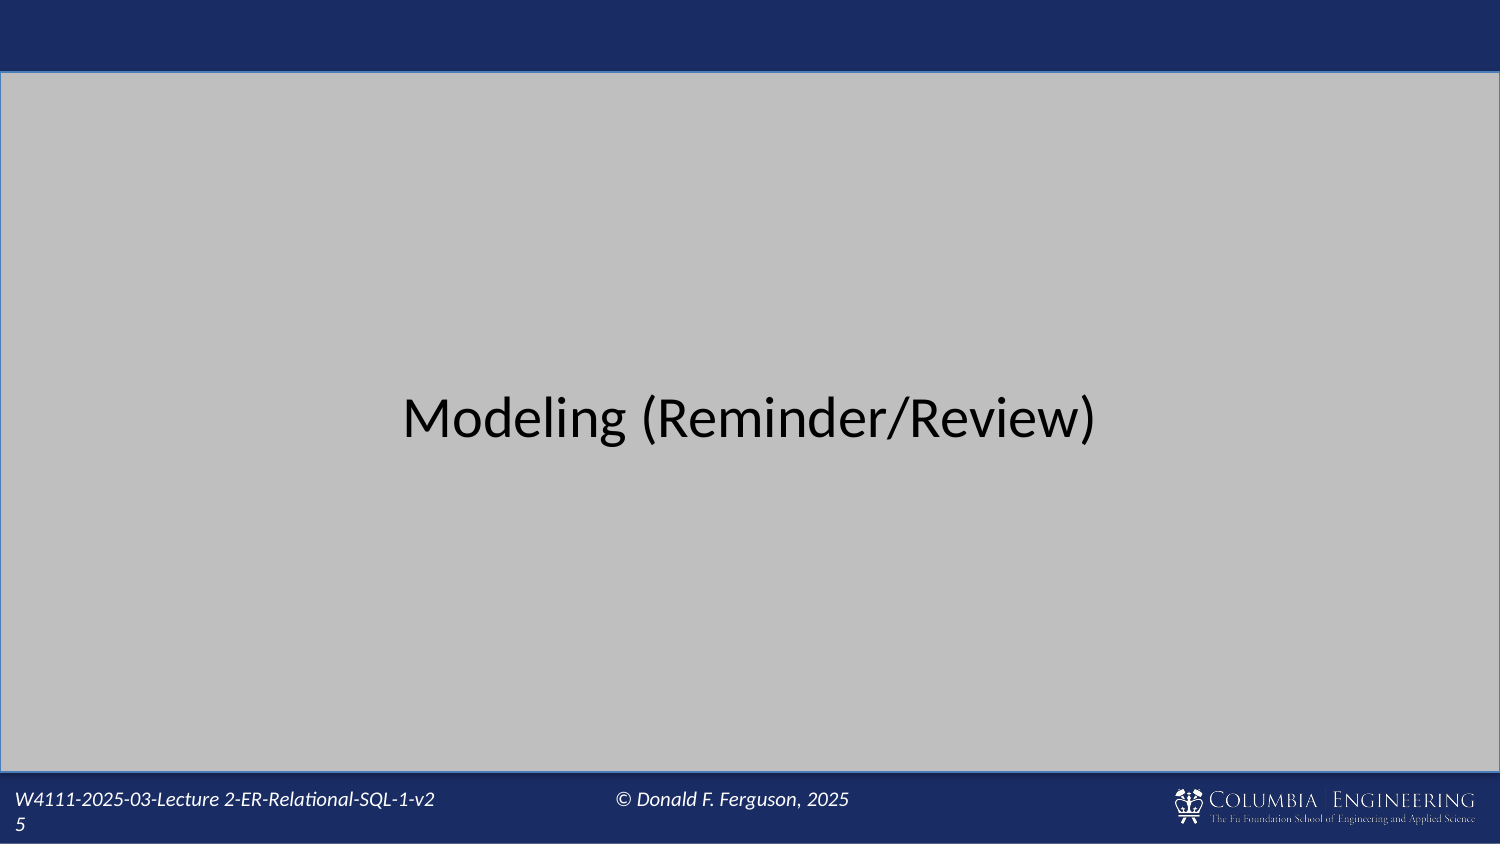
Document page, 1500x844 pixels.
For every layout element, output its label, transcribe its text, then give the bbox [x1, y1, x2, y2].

list Modeling (Reminder/Review) [24, 371, 1475, 458]
